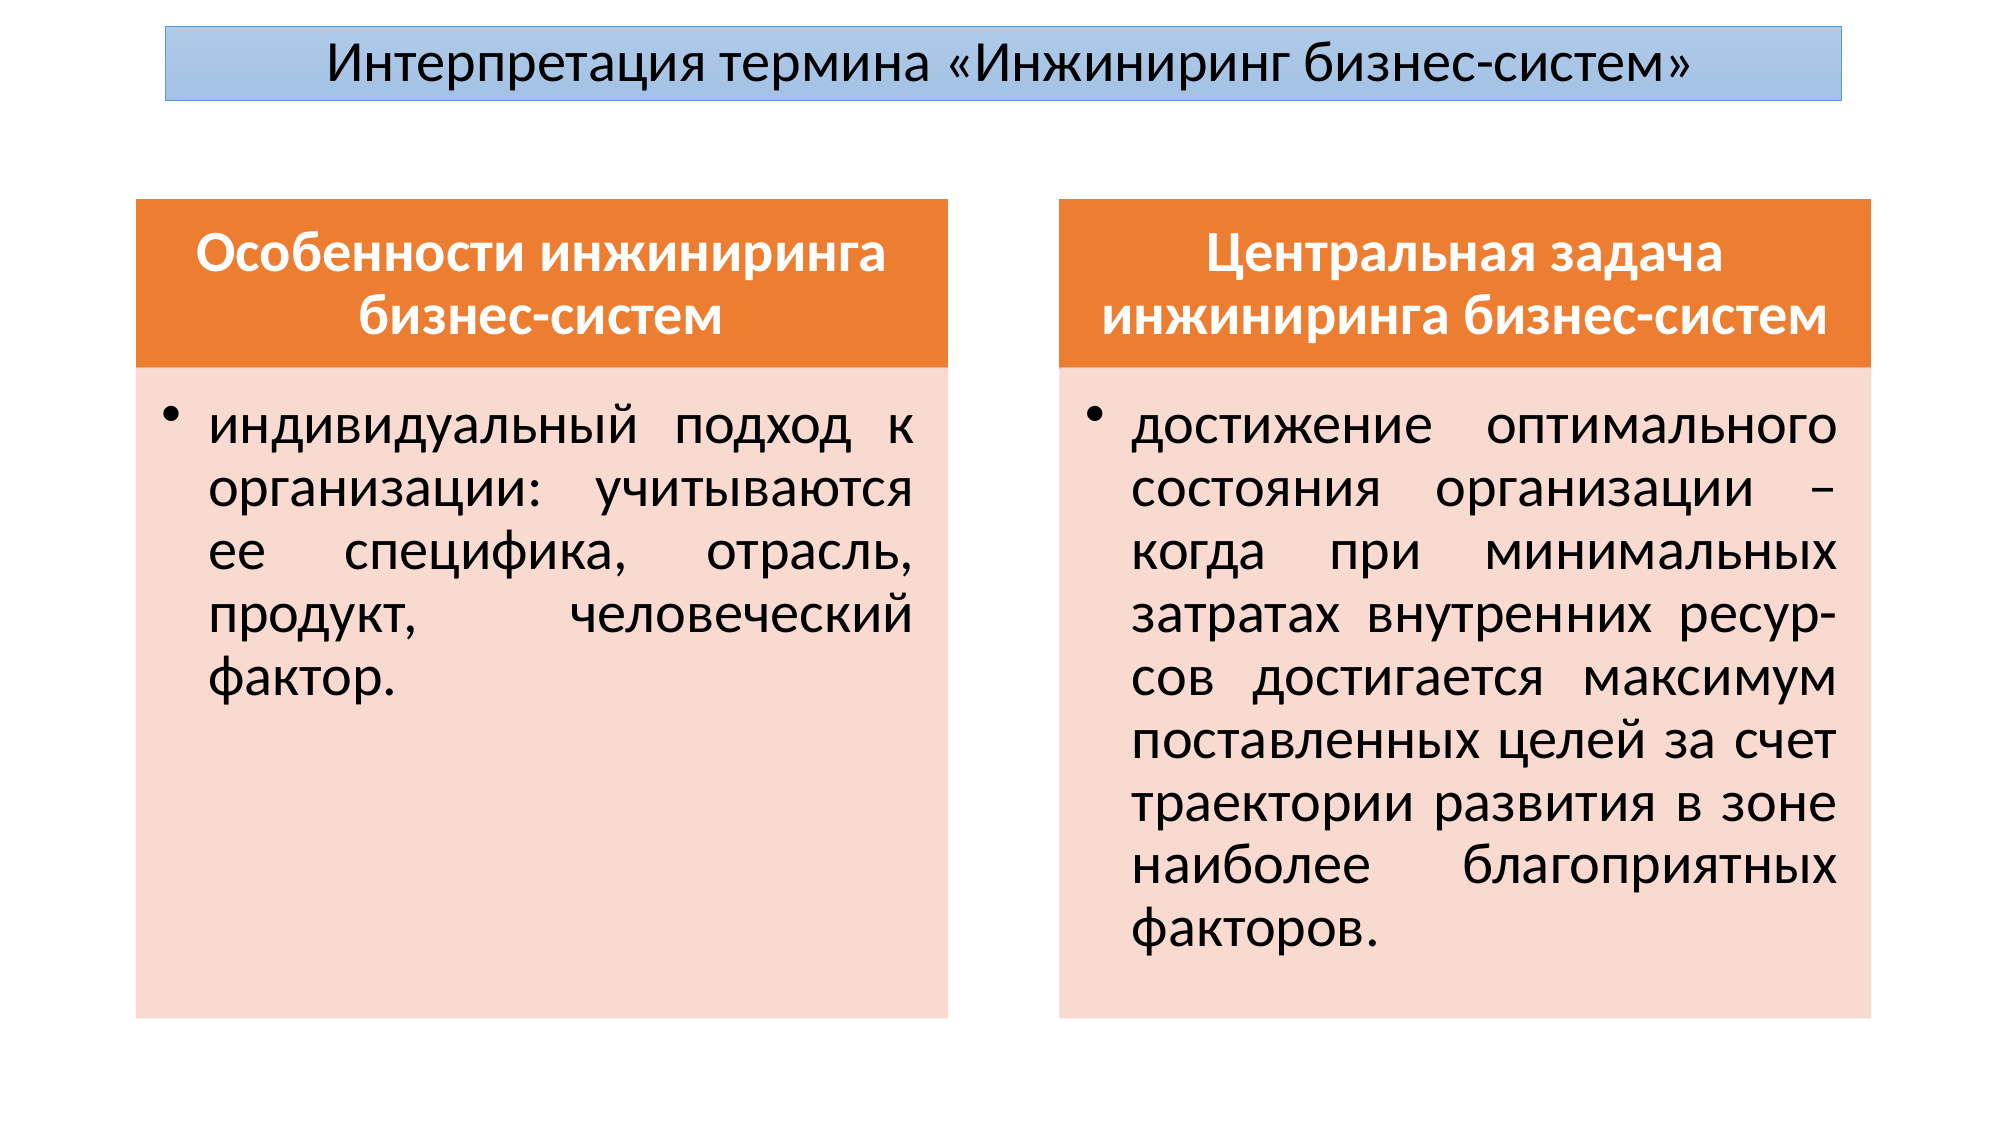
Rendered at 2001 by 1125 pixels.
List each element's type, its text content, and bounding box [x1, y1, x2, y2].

text_box Интерпретация термина «Инжиниринг бизнес-систем» [165, 26, 1842, 101]
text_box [136, 159, 1871, 1058]
